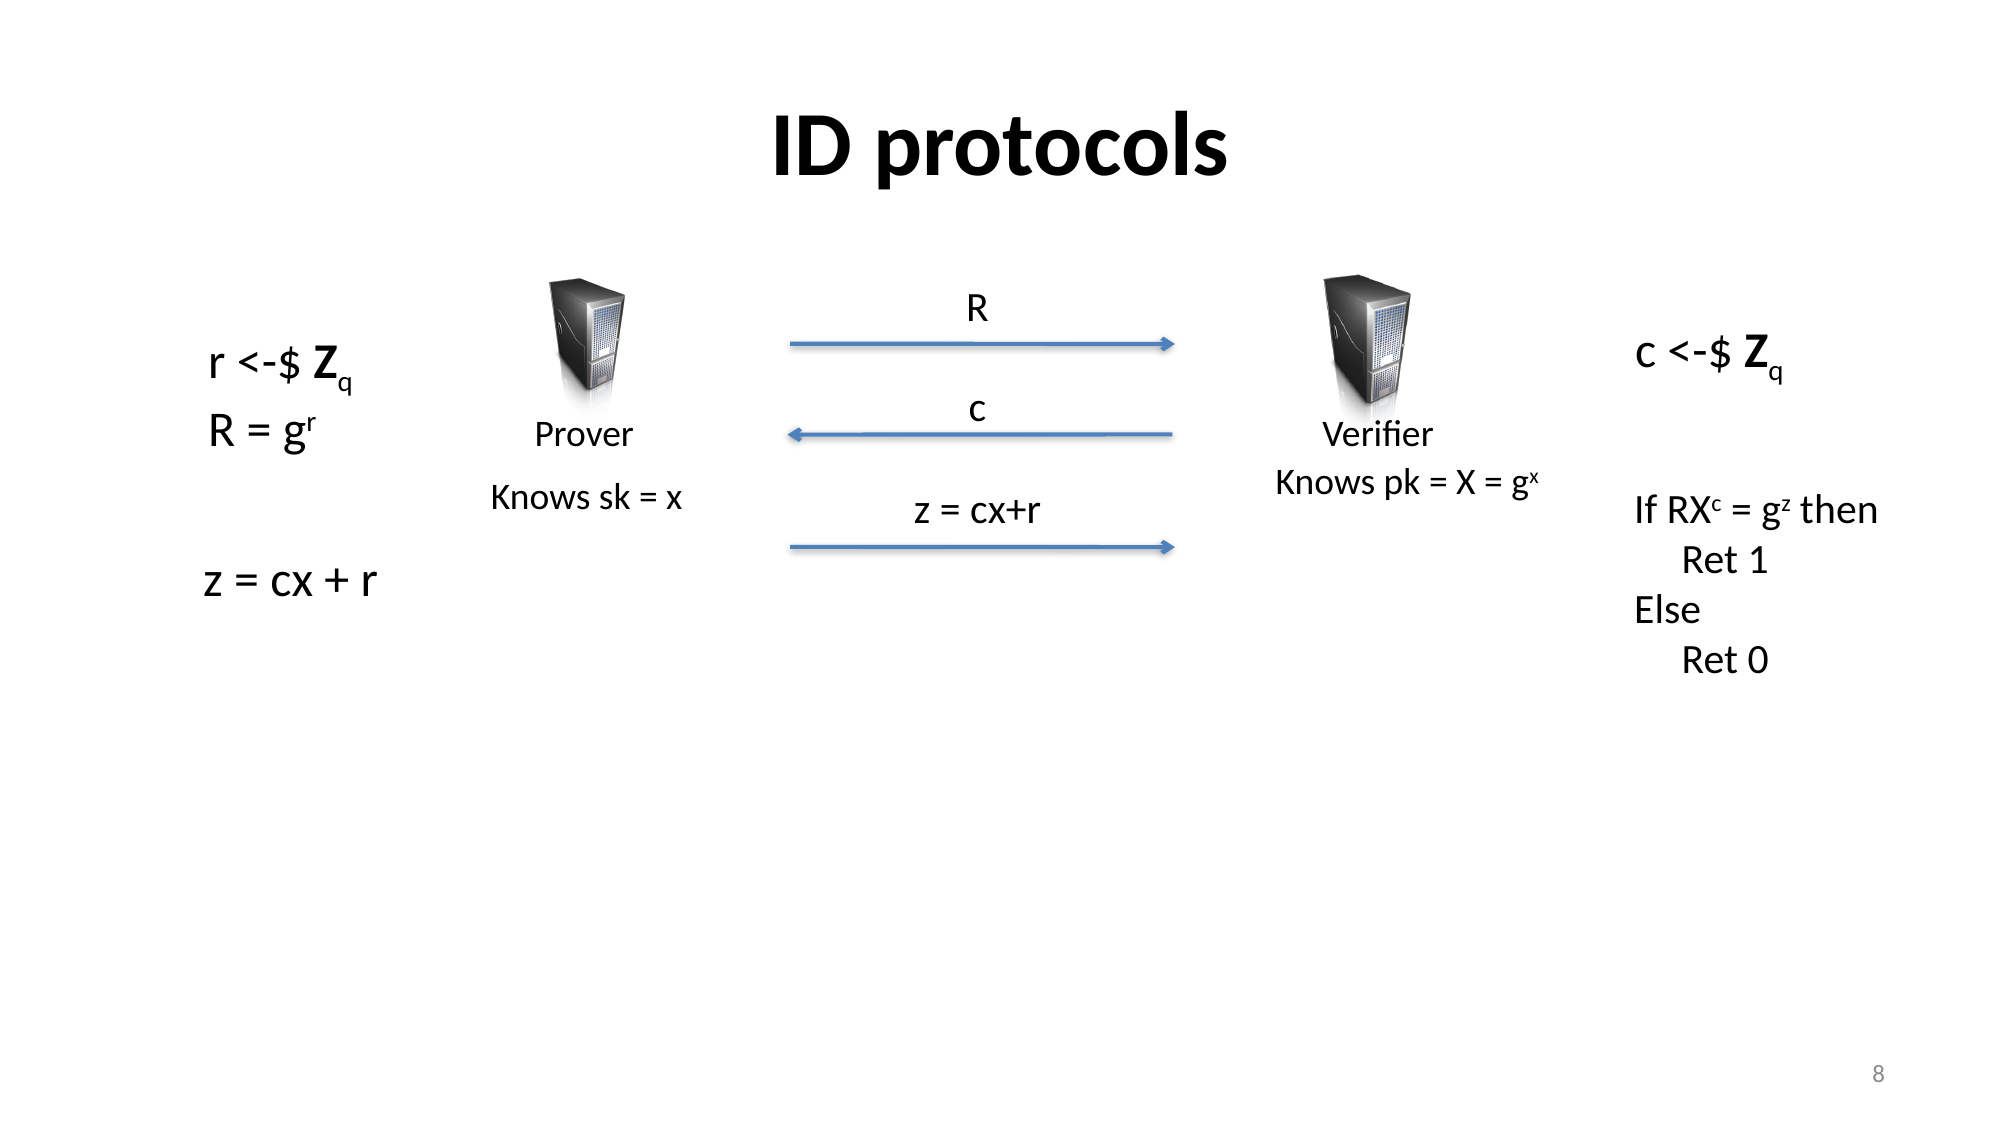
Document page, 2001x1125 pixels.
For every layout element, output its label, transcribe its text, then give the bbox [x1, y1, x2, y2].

text_box Knows sk = x [475, 464, 698, 525]
text_box If RXc = gz then Ret 1 Else Ret 0 [1619, 474, 1904, 690]
text_box c [953, 371, 1002, 430]
text_box r <-$ Zq R = gr [193, 321, 368, 465]
text_box Verifier [1307, 401, 1317, 450]
picture [549, 278, 626, 428]
slide_number 8 [1433, 1042, 1900, 1103]
picture [1322, 273, 1411, 448]
title ID protocols [99, 45, 1900, 233]
text_box Prover [519, 401, 650, 462]
text_box Verifier [1415, 401, 1449, 450]
text_box c <-$ Zq [1620, 310, 1799, 394]
text_box z = cx+r [899, 474, 1057, 540]
text_box Knows pk = X = gx [1260, 450, 1554, 510]
text_box z = cx + r [188, 538, 394, 614]
text_box R [951, 271, 1004, 337]
